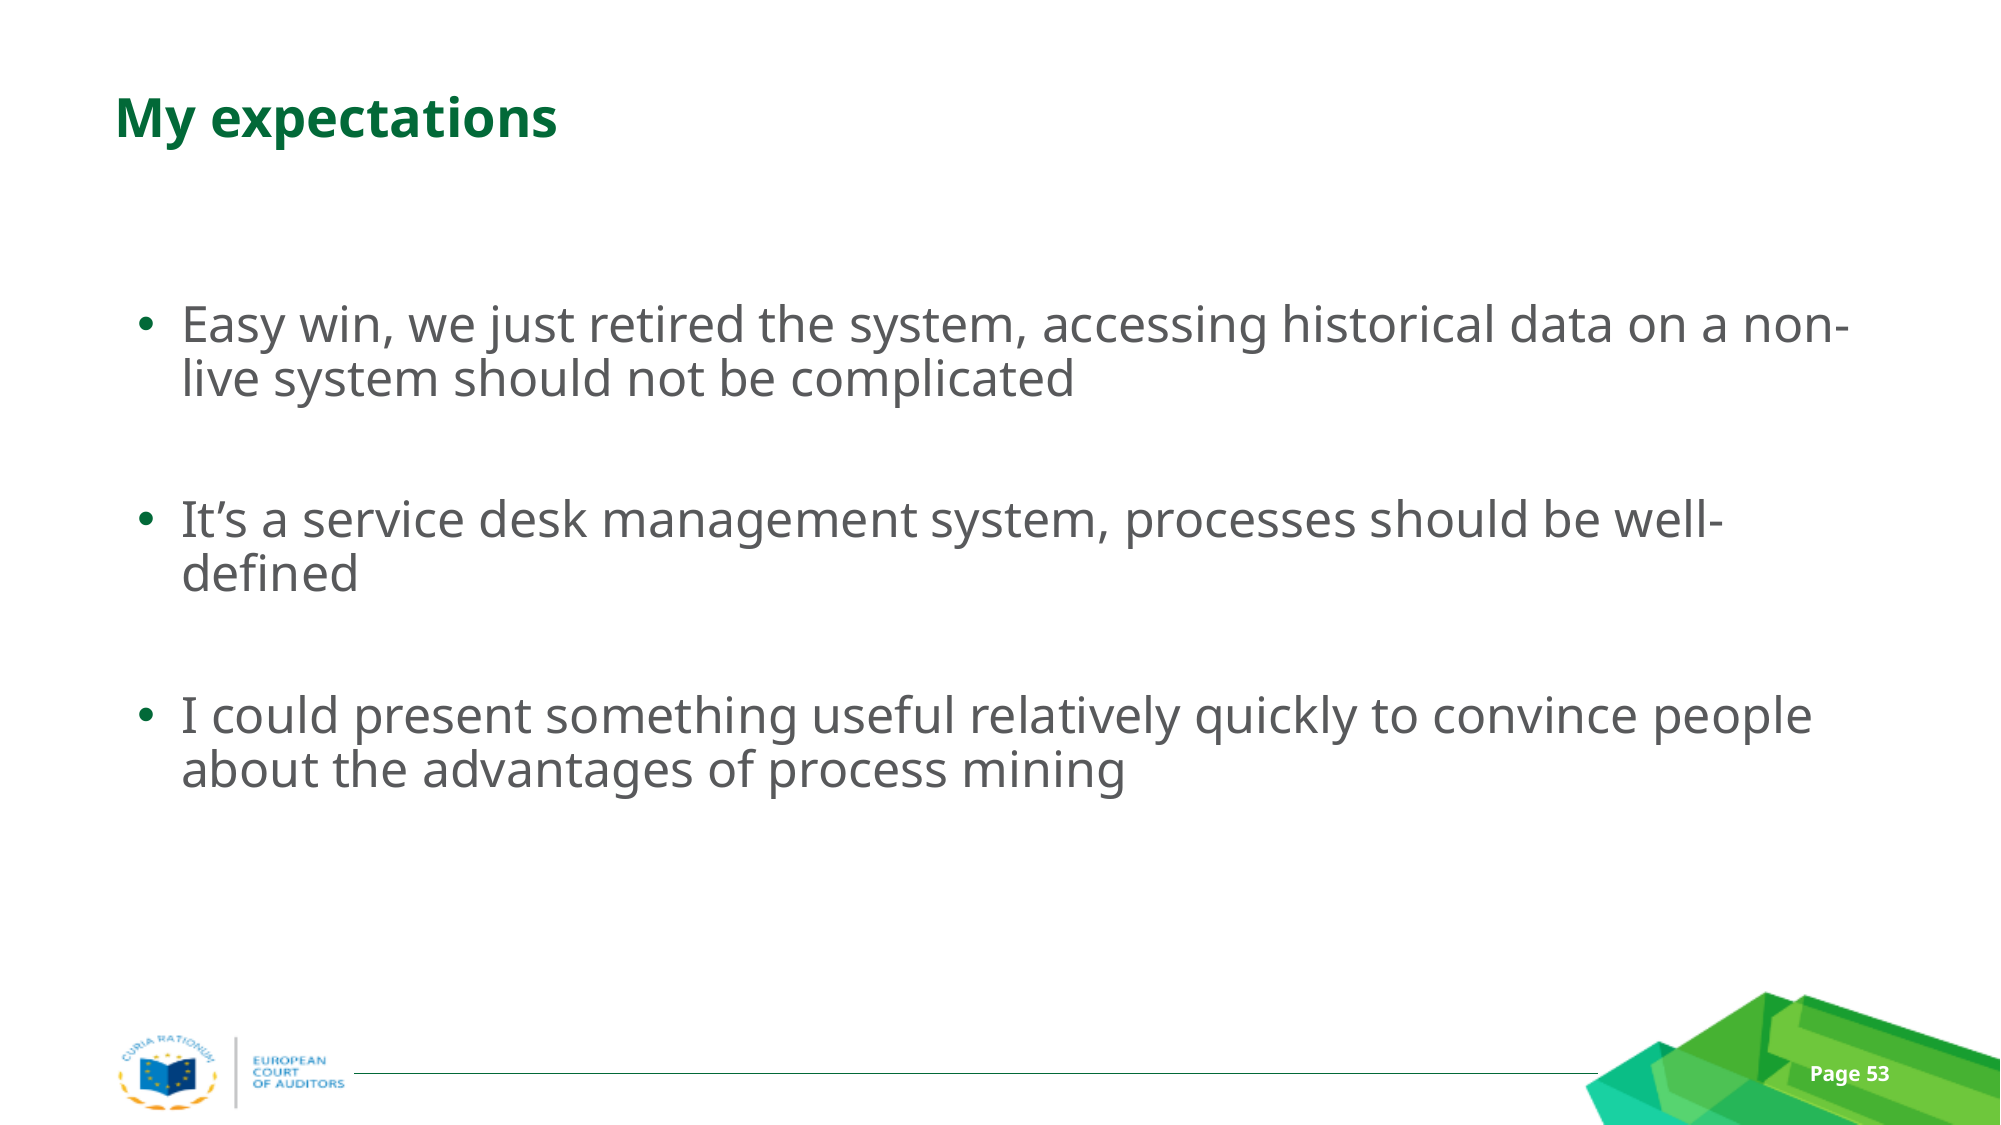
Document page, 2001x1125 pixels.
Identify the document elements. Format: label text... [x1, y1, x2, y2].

list Easy win, we just retired the system, accessing historical data on a non-live system should not be complicated It’s a service desk management system, processes should be well-defined I could present something useful relatively quickly to convince people about the advantages of process mining [137, 299, 1863, 1014]
picture [109, 1028, 354, 1118]
title My expectations [114, 42, 1863, 149]
slide_number Page 53 [1496, 1053, 1890, 1095]
picture [1566, 987, 2000, 1125]
